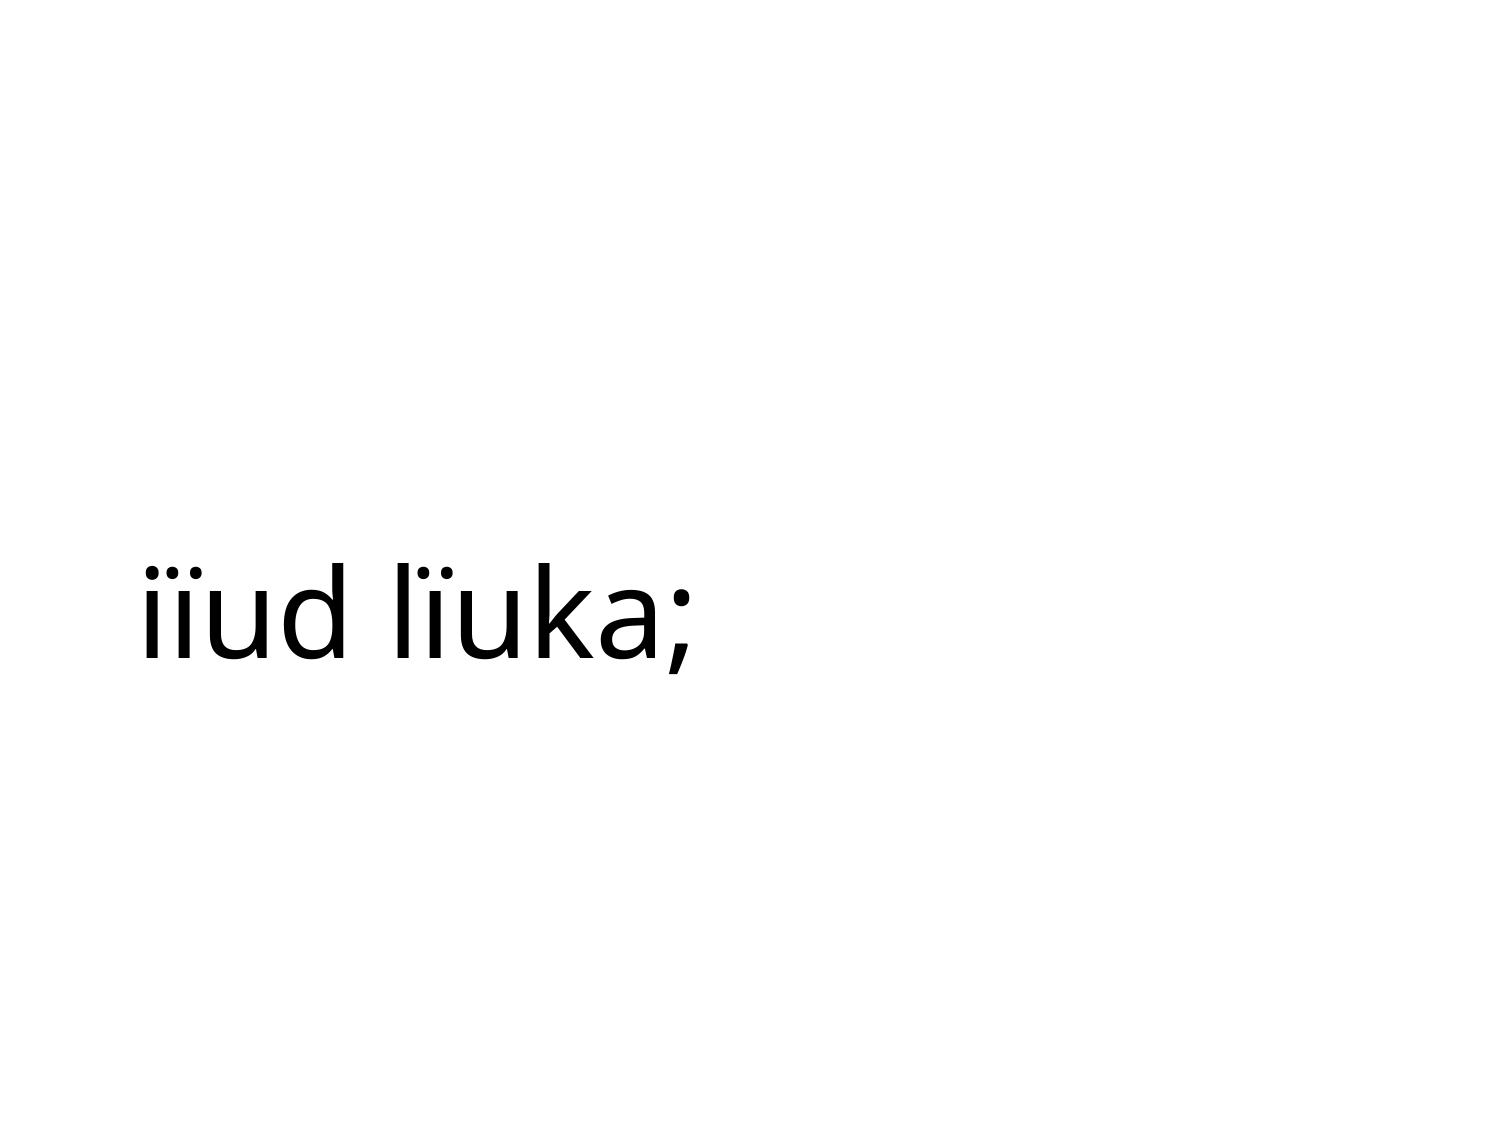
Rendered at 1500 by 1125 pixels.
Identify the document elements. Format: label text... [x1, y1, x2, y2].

text_box iïud lïuka; [121, 451, 1430, 692]
